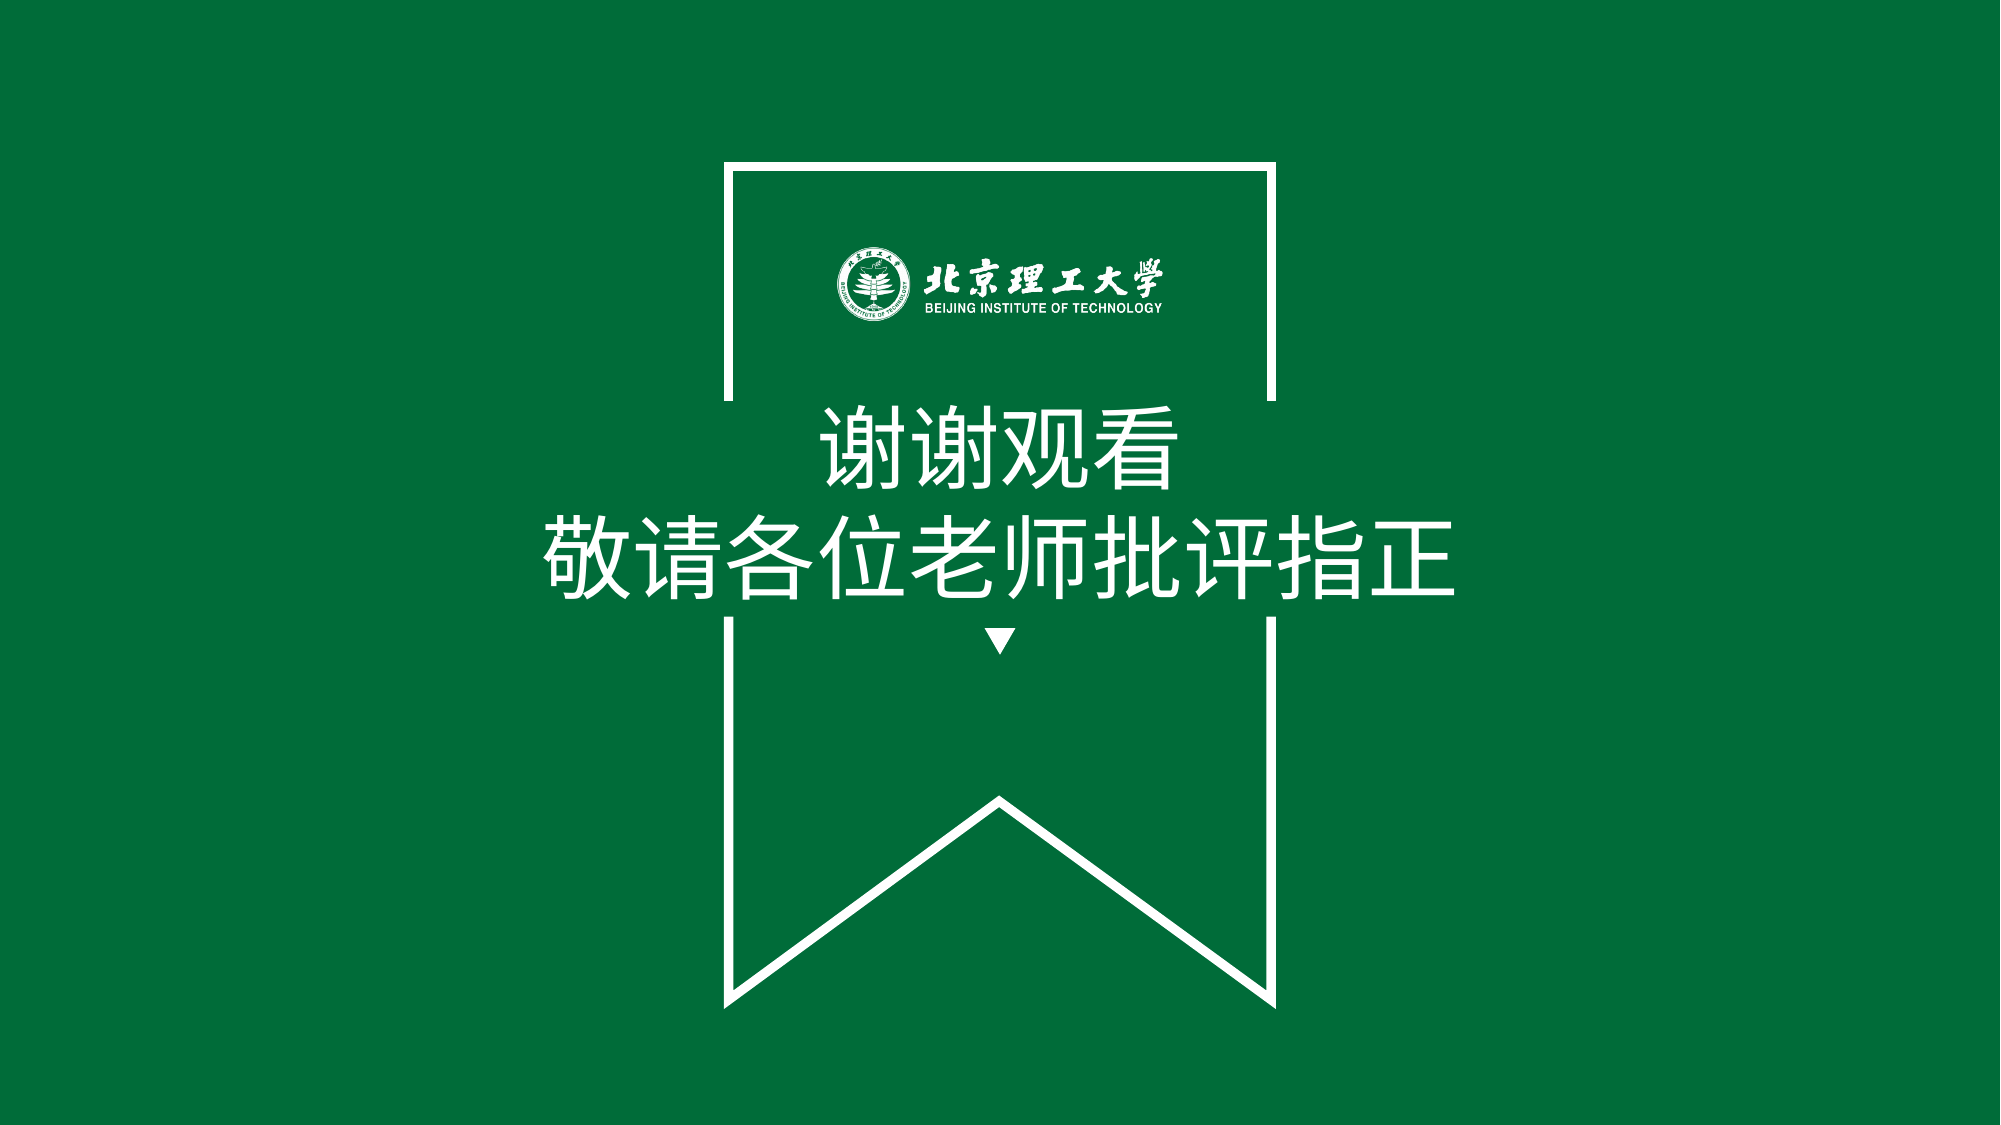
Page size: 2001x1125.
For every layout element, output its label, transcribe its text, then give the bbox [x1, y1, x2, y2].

picture [816, 229, 1187, 334]
text_box 谢谢观看 敬请各位老师批评指正 [300, 383, 1700, 618]
